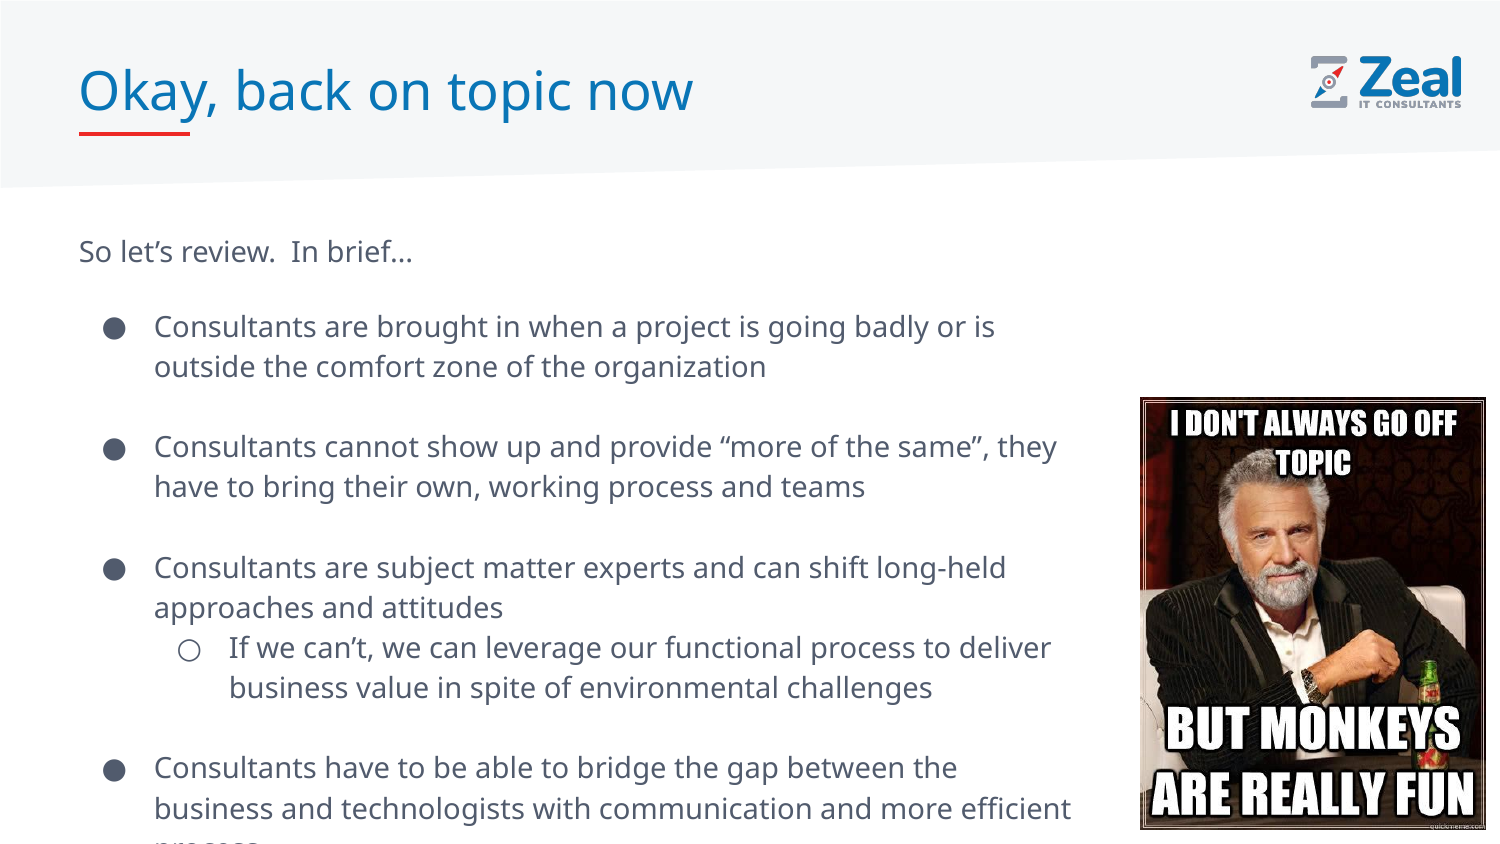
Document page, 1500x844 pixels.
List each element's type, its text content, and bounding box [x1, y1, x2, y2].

picture [1139, 397, 1486, 831]
text_box Okay, back on topic now [78, 55, 1200, 121]
text_box So let’s review. In brief… Consultants are brought in when a project is going badly or is outside the comfort zone of the organization Consultants cannot show up and provide “more of the same”, they have to bring their own, working process and teams Consultants are subject matter experts and can shift long-held approaches and attitudes If we can’t, we can leverage our functional process to deliver business value in spite of environmental challenges Consultants have to be able to bridge the gap between the business and technologists with communication and more efficient process [78, 227, 1080, 844]
text_box [0, 0, 1500, 188]
picture [1310, 55, 1463, 109]
